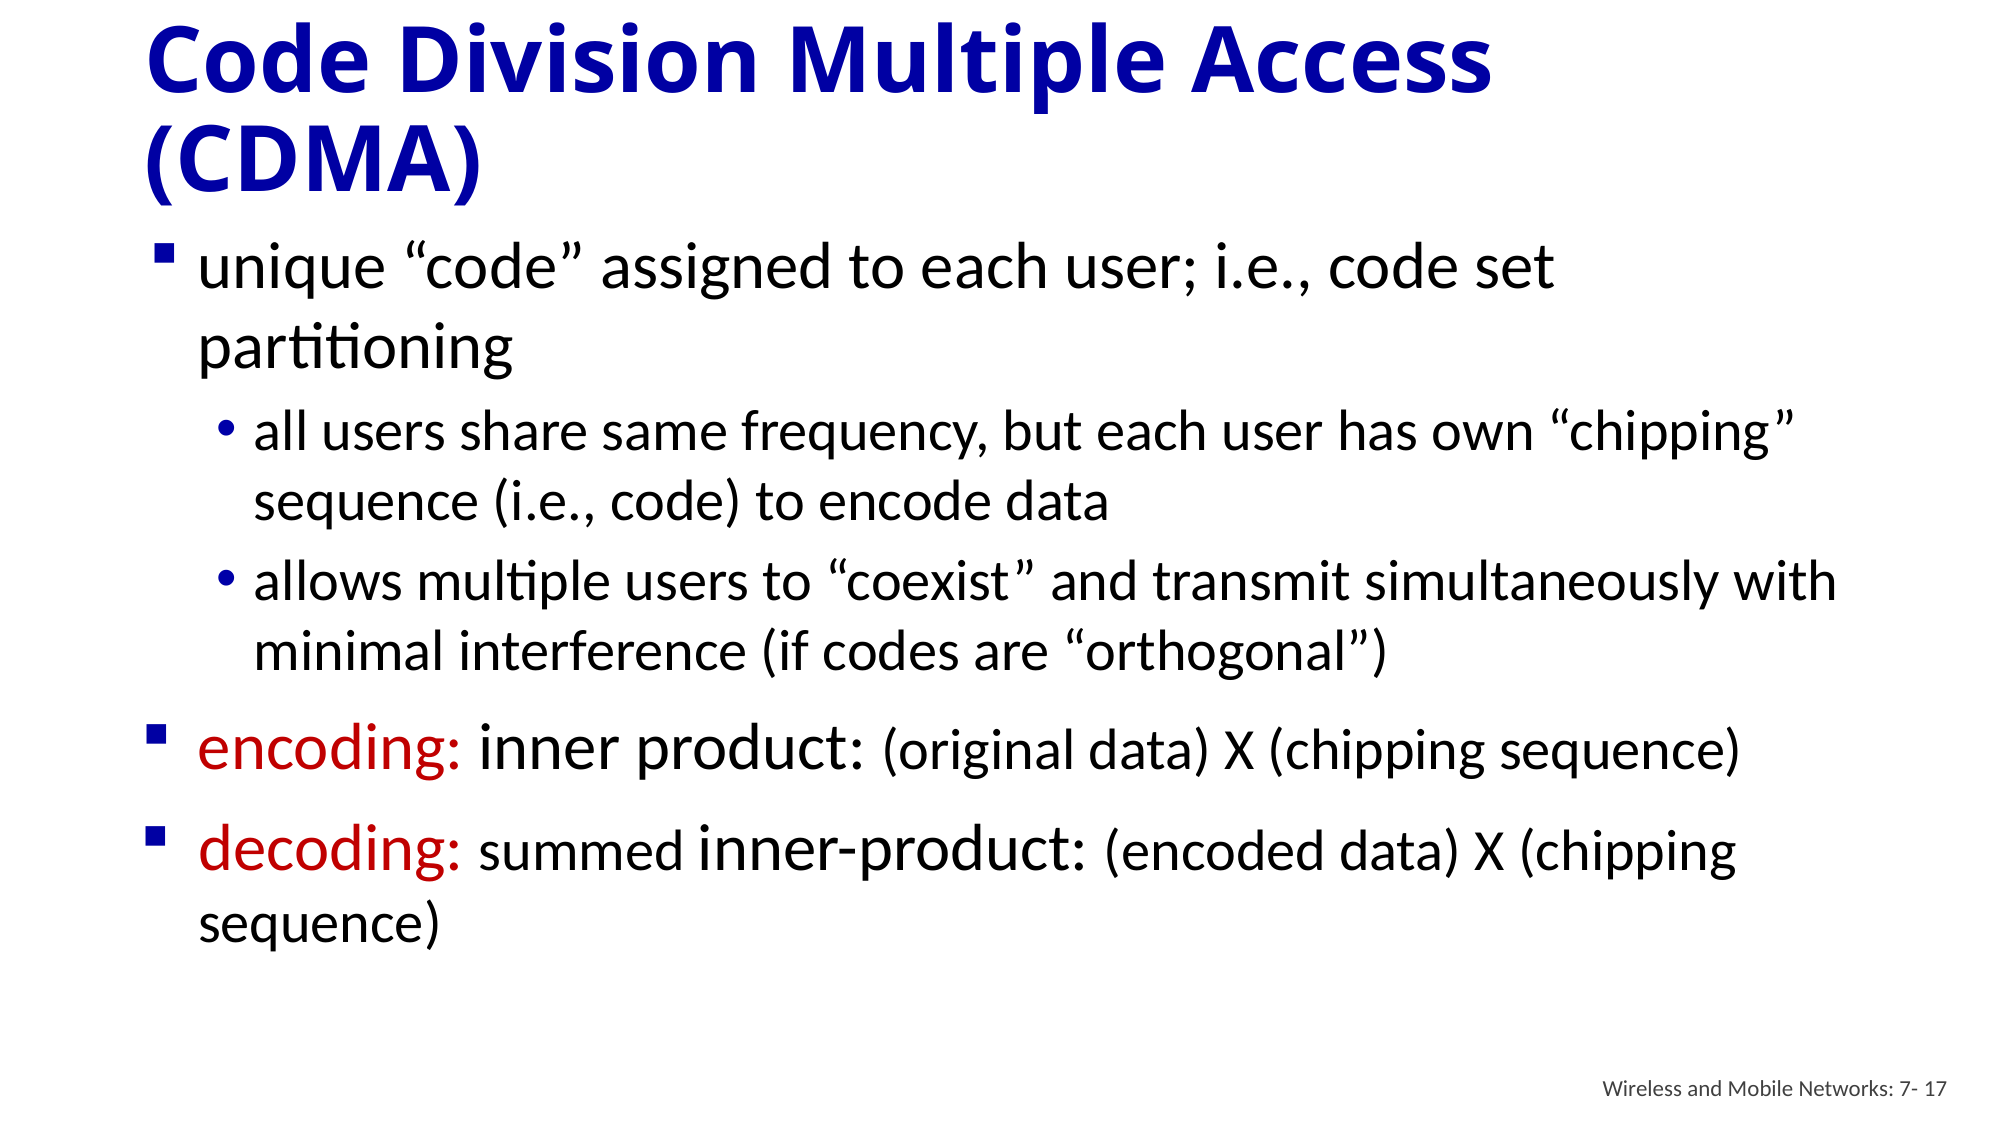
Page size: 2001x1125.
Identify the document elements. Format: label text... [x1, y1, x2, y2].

title Code Division Multiple Access (CDMA) [129, 38, 1855, 186]
text_box unique “code” assigned to each user; i.e., code set partitioning all users share same frequency, but each user has own “chipping” sequence (i.e., code) to encode data allows multiple users to “coexist” and transmit simultaneously with minimal interference (if codes are “orthogonal”) encoding: inner product: (original data) X (chipping sequence) decoding: summed inner-product: (encoded data) X (chipping sequence) [125, 214, 1869, 977]
slide_number Wireless and Mobile Networks: 7- [1512, 1056, 1963, 1117]
